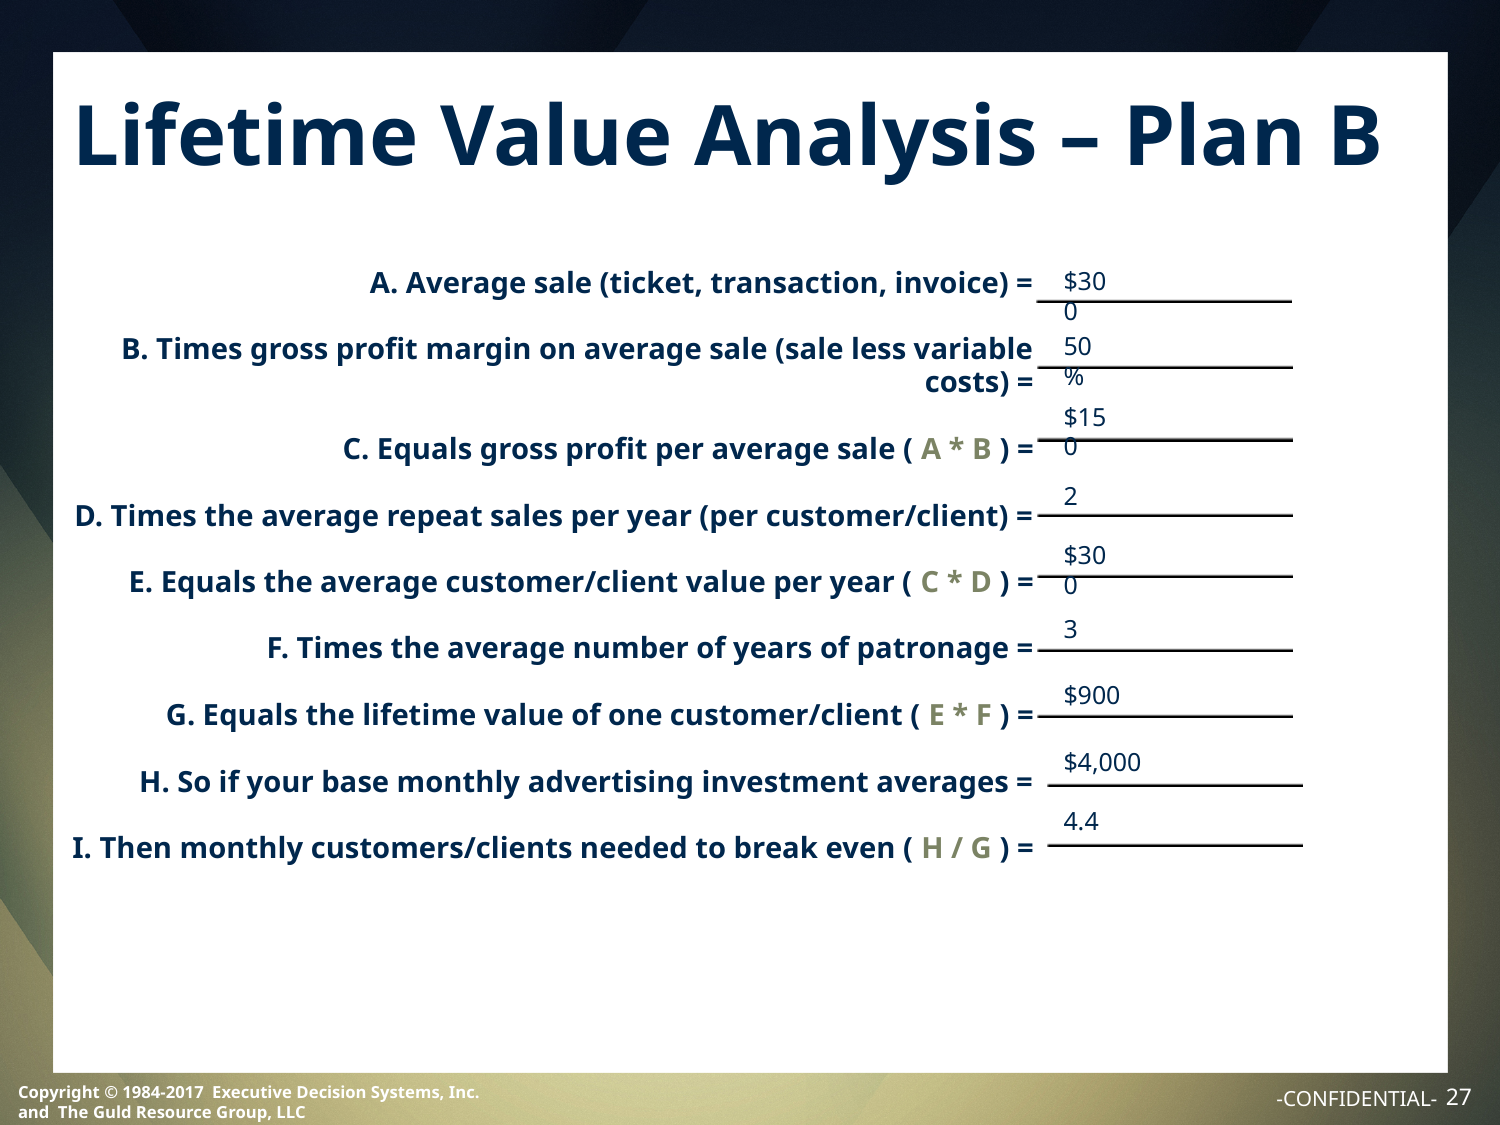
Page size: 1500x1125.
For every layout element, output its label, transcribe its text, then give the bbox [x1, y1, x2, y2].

text_box $150 [1049, 394, 1126, 436]
text_box 50% [1050, 323, 1122, 364]
text_box Lifetime Value Analysis – Plan B [0, 75, 1500, 200]
text_box $4,000 [1049, 739, 1433, 784]
text_box 4.4 [1049, 798, 1433, 842]
text_box $900 [1050, 672, 1407, 717]
text_box 2 [1050, 473, 1091, 512]
text_box ‹#› [1424, 1074, 1488, 1125]
text_box $300 [1050, 532, 1128, 572]
text_box $300 [1050, 258, 1128, 297]
text_box A. Average sale (ticket, transaction, invoice) = B. Times gross profit margin on average sale (sale less variable costs) = C. Equals gross profit per average sale ( A * B ) = D. Times the average repeat sales per year (per customer/client) = E. Equals the average customer/client value per year ( C * D ) = F. Times the average number of years of patronage = G. Equals the lifetime value of one customer/client ( E * F ) = H. So if your base monthly advertising investment averages = Then monthly customers/clients needed to break even ( H / G ) = [0, 260, 1048, 849]
picture [0, 0, 1500, 75]
picture [0, 200, 1500, 1125]
text_box 3 [1050, 607, 1089, 647]
